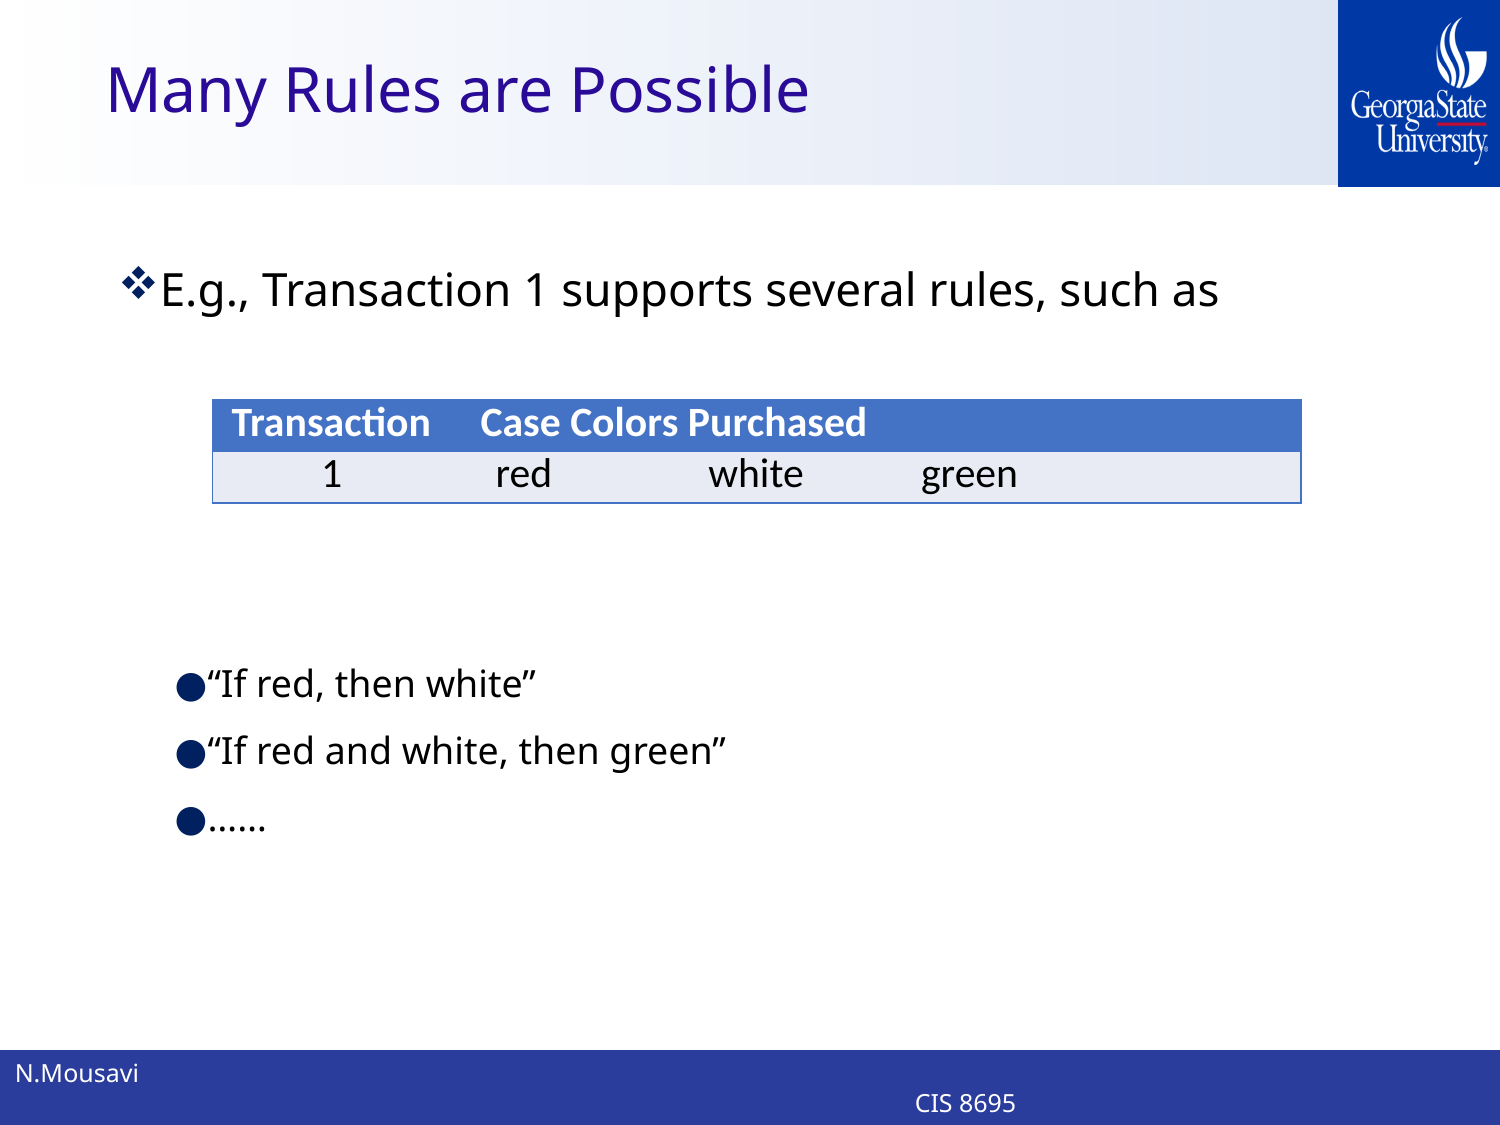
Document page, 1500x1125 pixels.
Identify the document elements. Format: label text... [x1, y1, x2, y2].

list E.g., Transaction 1 supports several rules, such as “If red, then white” “If red and white, then green” …… [103, 249, 1388, 1013]
table_header Case Colors Purchased [451, 401, 1300, 451]
table_cell 1 [213, 452, 451, 502]
table_cell white [663, 452, 876, 502]
table_cell red [451, 452, 663, 502]
table_cell [1089, 452, 1300, 502]
title Many Rules are Possible [90, 0, 1500, 185]
table_header Transaction [213, 401, 451, 451]
table_cell green [876, 452, 1089, 502]
